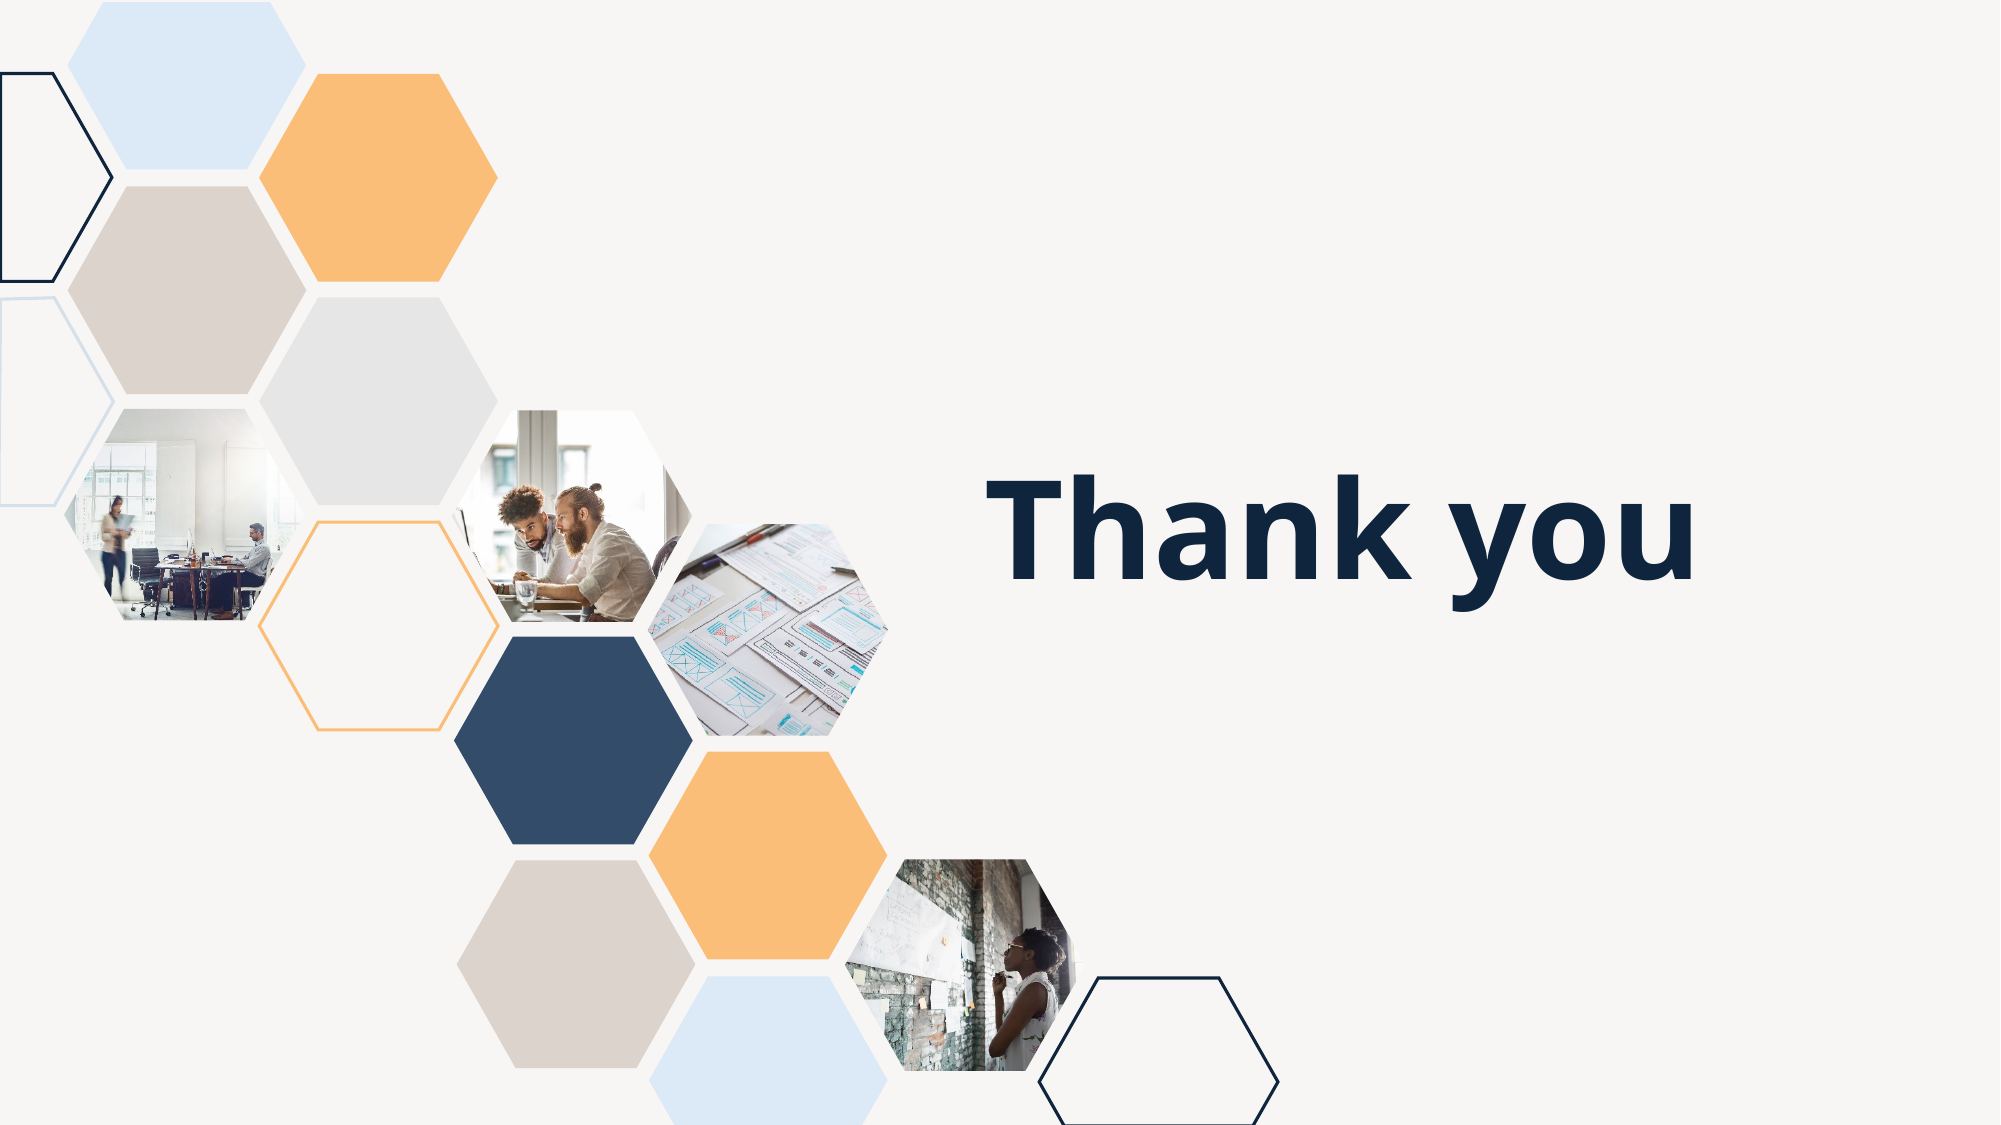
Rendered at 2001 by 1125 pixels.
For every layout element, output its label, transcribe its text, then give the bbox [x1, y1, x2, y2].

picture [844, 859, 1086, 1071]
picture [64, 408, 305, 621]
picture [451, 410, 889, 736]
title Thank you [969, 398, 1799, 617]
